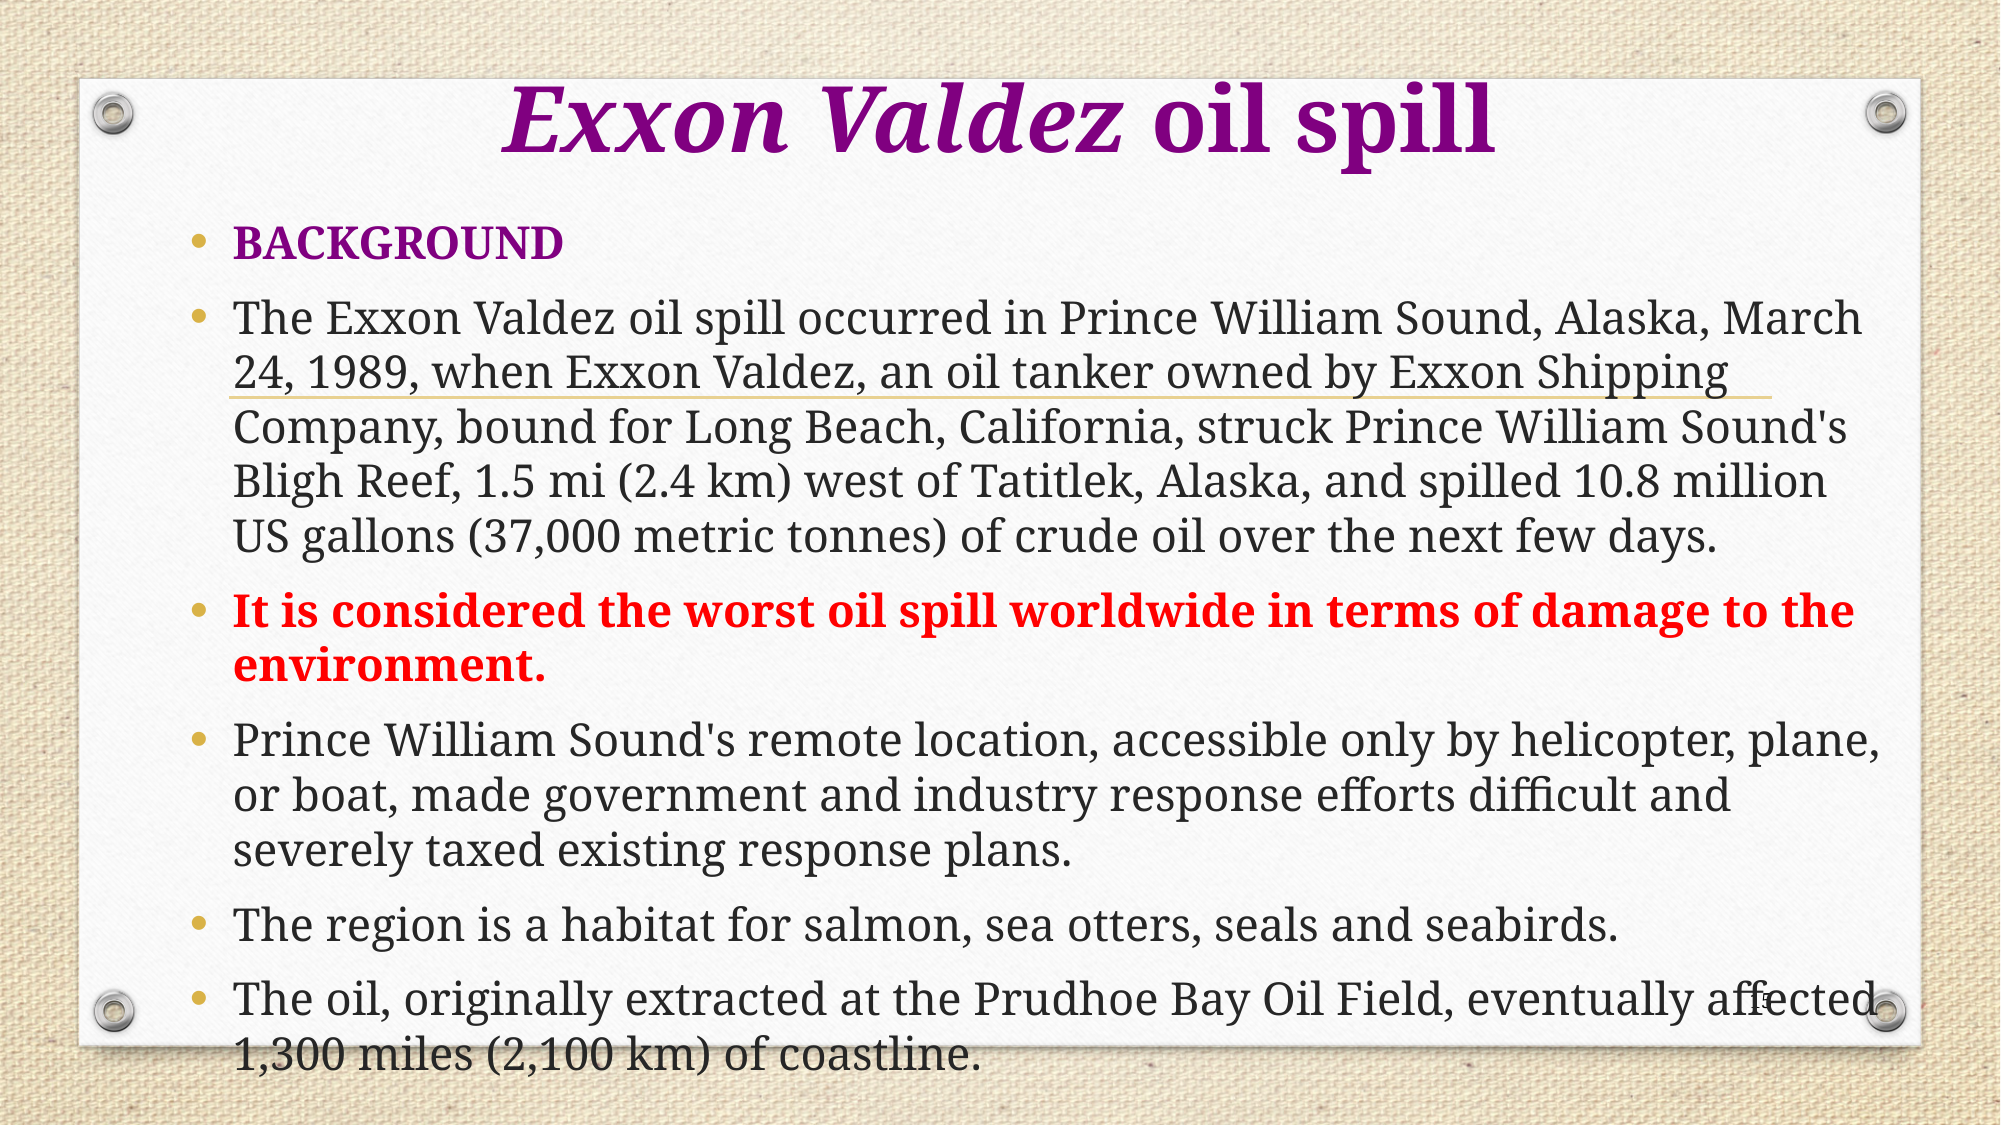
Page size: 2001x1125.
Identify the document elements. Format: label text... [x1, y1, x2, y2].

picture [0, 0, 2001, 1125]
list BACKGROUND The Exxon Valdez oil spill occurred in Prince William Sound, Alaska, March 24, 1989, when Exxon Valdez, an oil tanker owned by Exxon Shipping Company, bound for Long Beach, California, struck Prince William Sound's Bligh Reef, 1.5 mi (2.4 km) west of Tatitlek, Alaska, and spilled 10.8 million US gallons (37,000 metric tonnes) of crude oil over the next few days. It is considered the worst oil spill worldwide in terms of damage to the environment. Prince William Sound's remote location, accessible only by helicopter, plane, or boat, made government and industry response efforts difficult and severely taxed existing response plans. The region is a habitat for salmon, sea otters, seals and seabirds. The oil, originally extracted at the Prudhoe Bay Oil Field, eventually affected 1,300 miles (2,100 km) of coastline. [174, 206, 1900, 1107]
title Exxon Valdez oil spill [137, 25, 1863, 207]
slide_number 15 [1698, 979, 1788, 1025]
